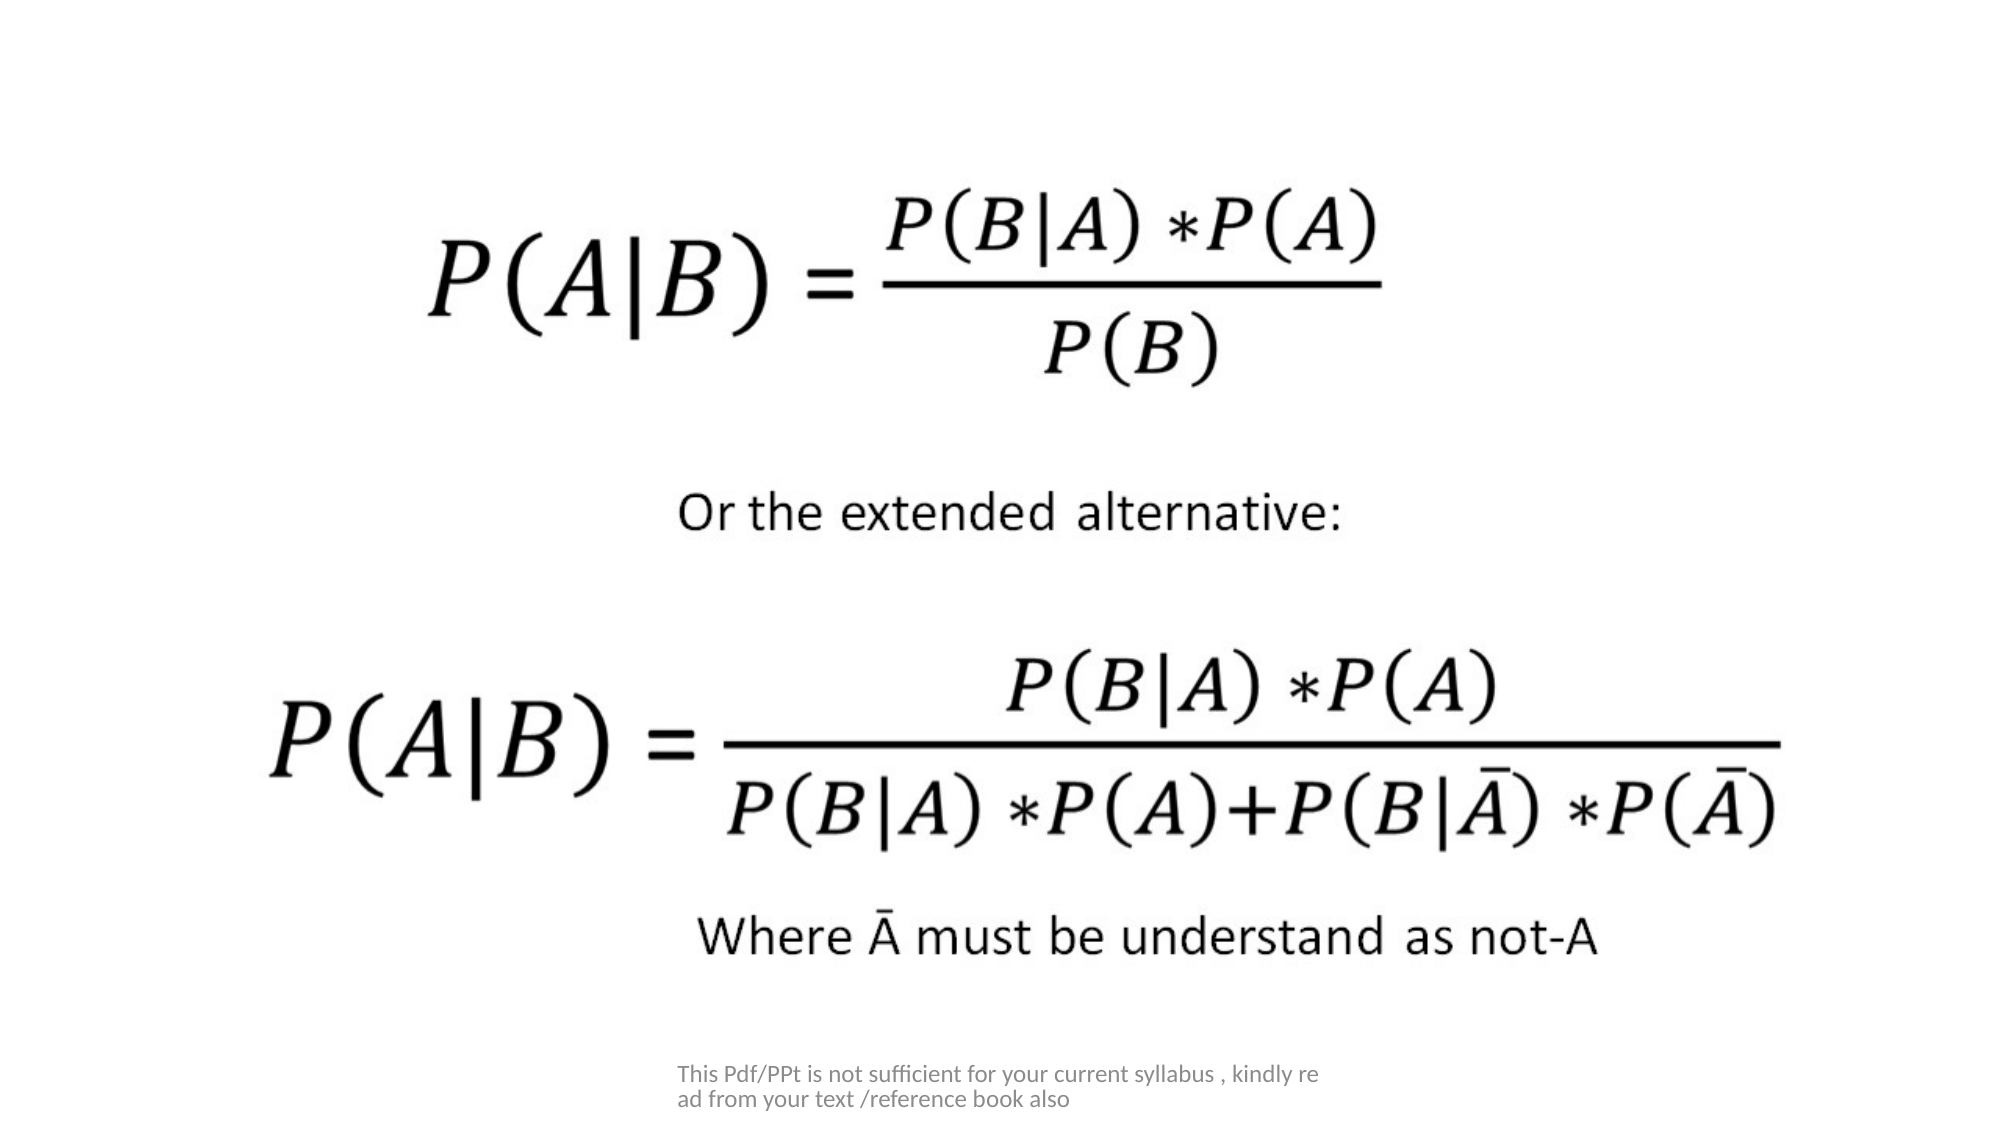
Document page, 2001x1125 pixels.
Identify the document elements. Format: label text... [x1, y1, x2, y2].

footer This Pdf/PPt is not sufficient for your current syllabus , kindly read from your text /reference book also [662, 1042, 1338, 1103]
picture [139, 86, 1861, 1039]
